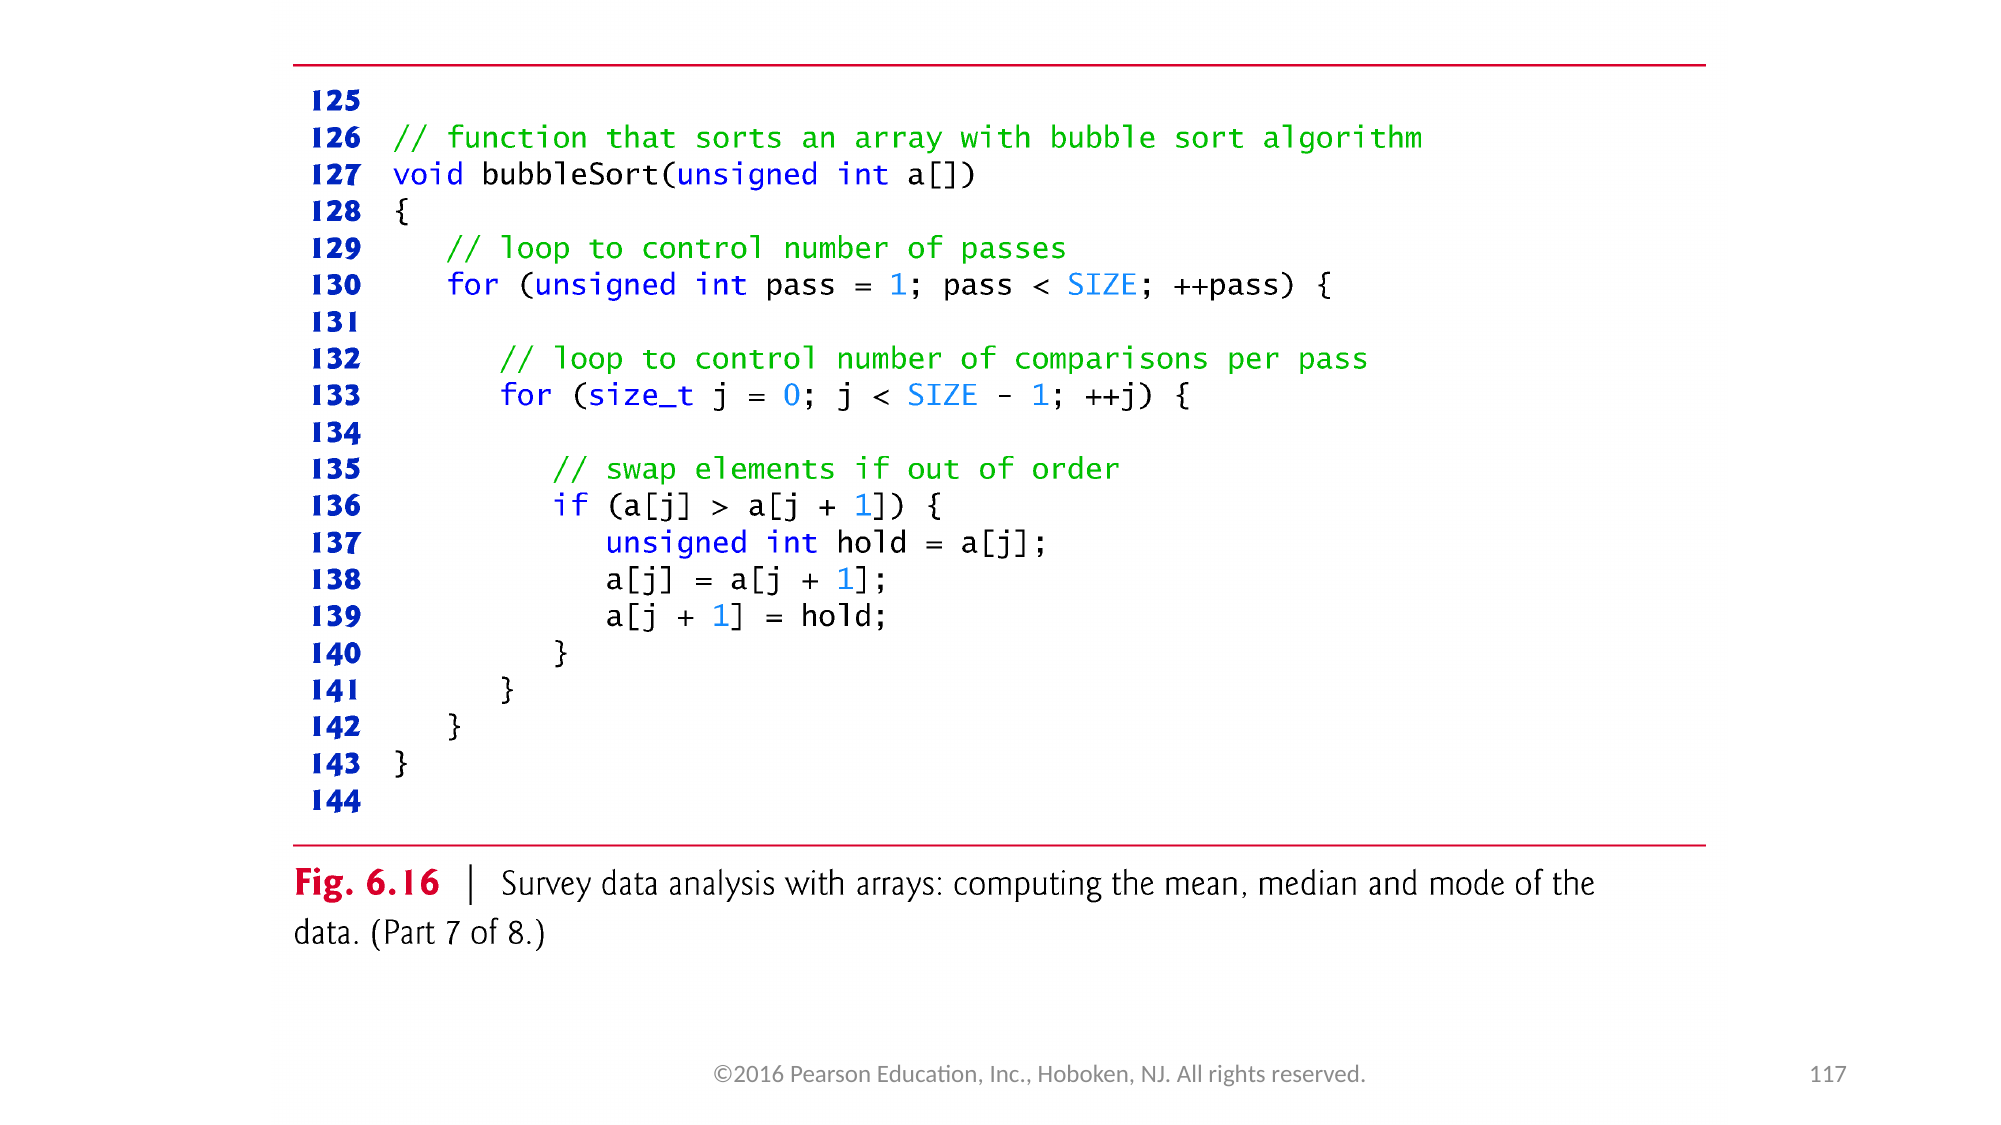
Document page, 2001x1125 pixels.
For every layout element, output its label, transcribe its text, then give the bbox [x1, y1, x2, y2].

slide_number 117 [1728, 1042, 1863, 1103]
picture [271, 0, 1728, 1125]
